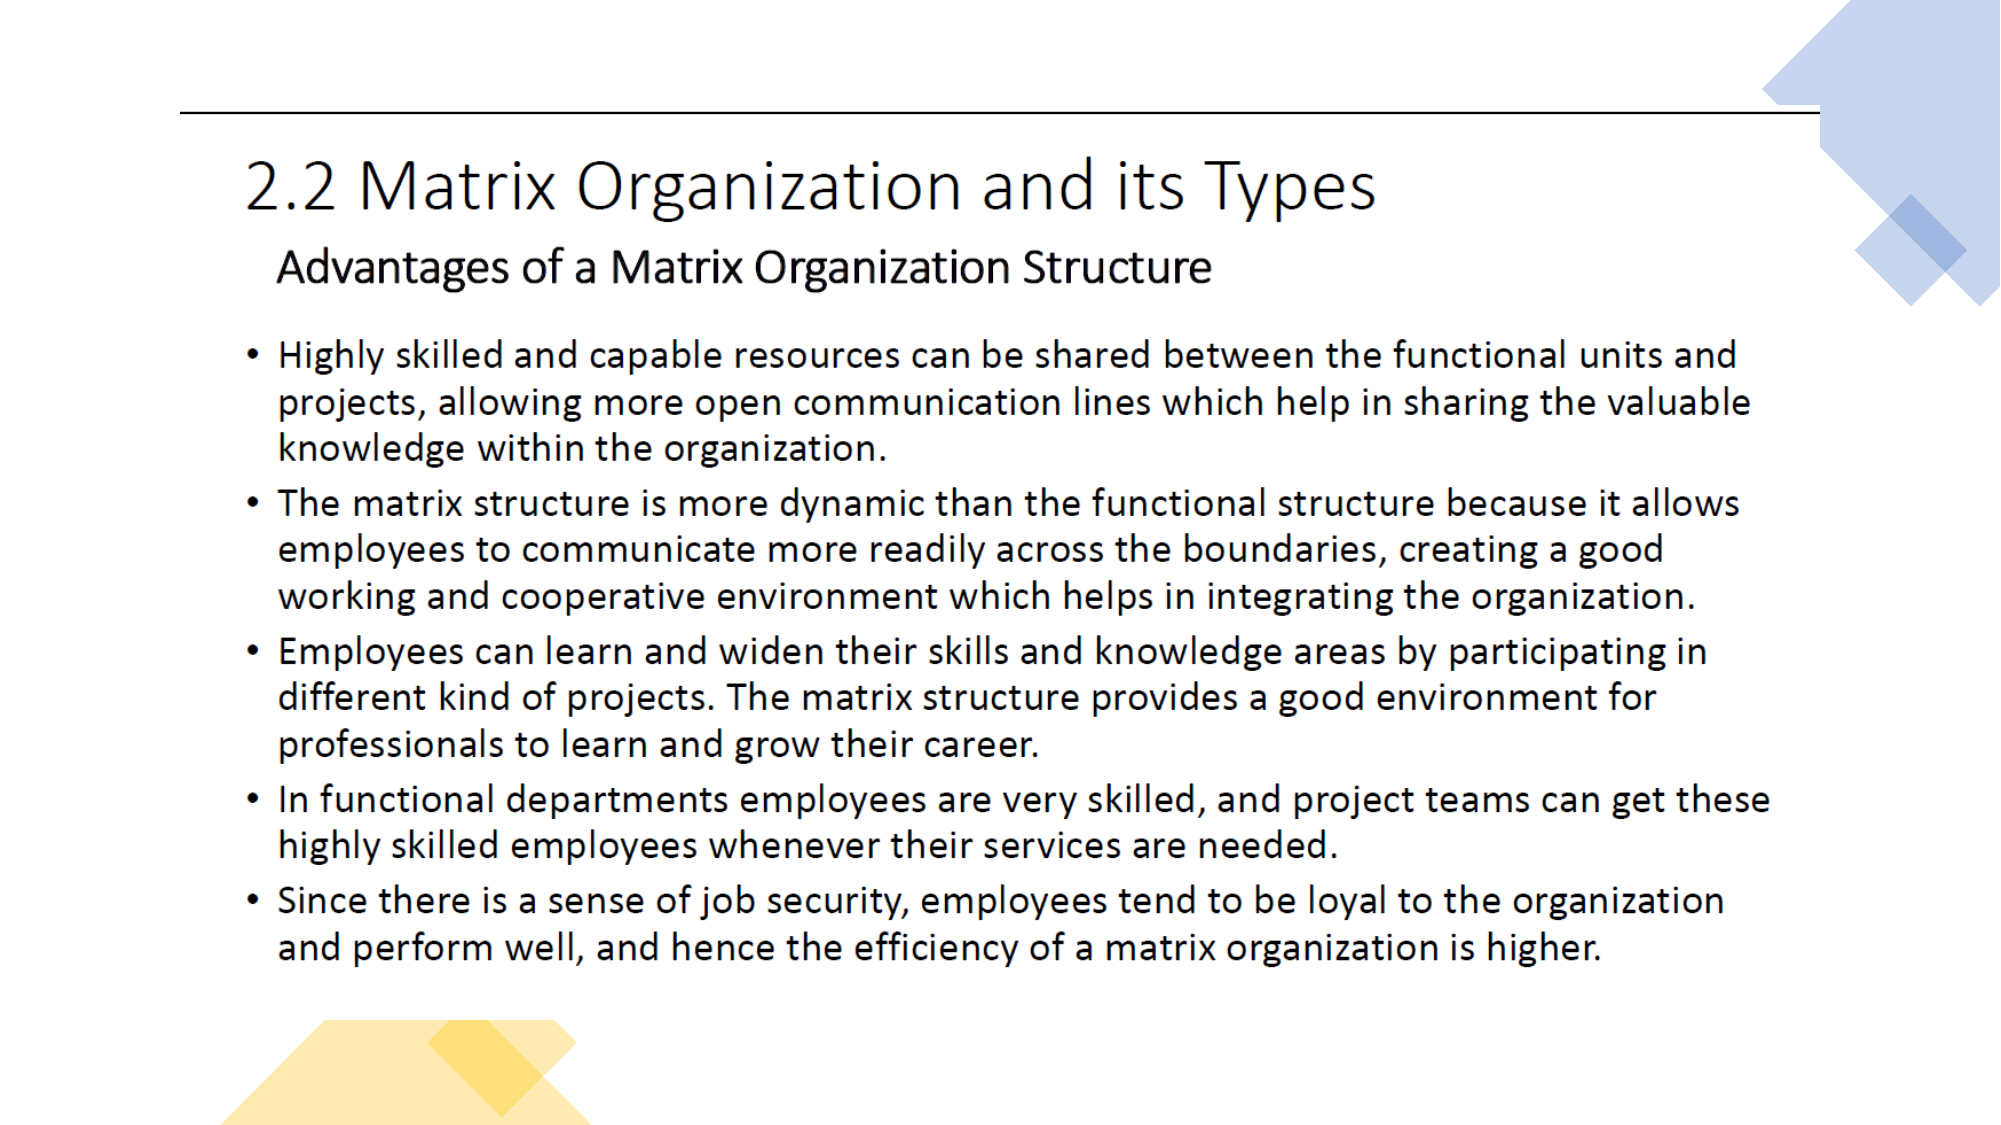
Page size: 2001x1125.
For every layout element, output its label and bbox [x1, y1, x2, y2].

text_box [218, 1020, 593, 1125]
text_box [546, 291, 2000, 1125]
text_box [490, 1020, 579, 1076]
text_box [0, 0, 1798, 1125]
list [180, 105, 1820, 1020]
text_box [1798, 0, 2000, 291]
